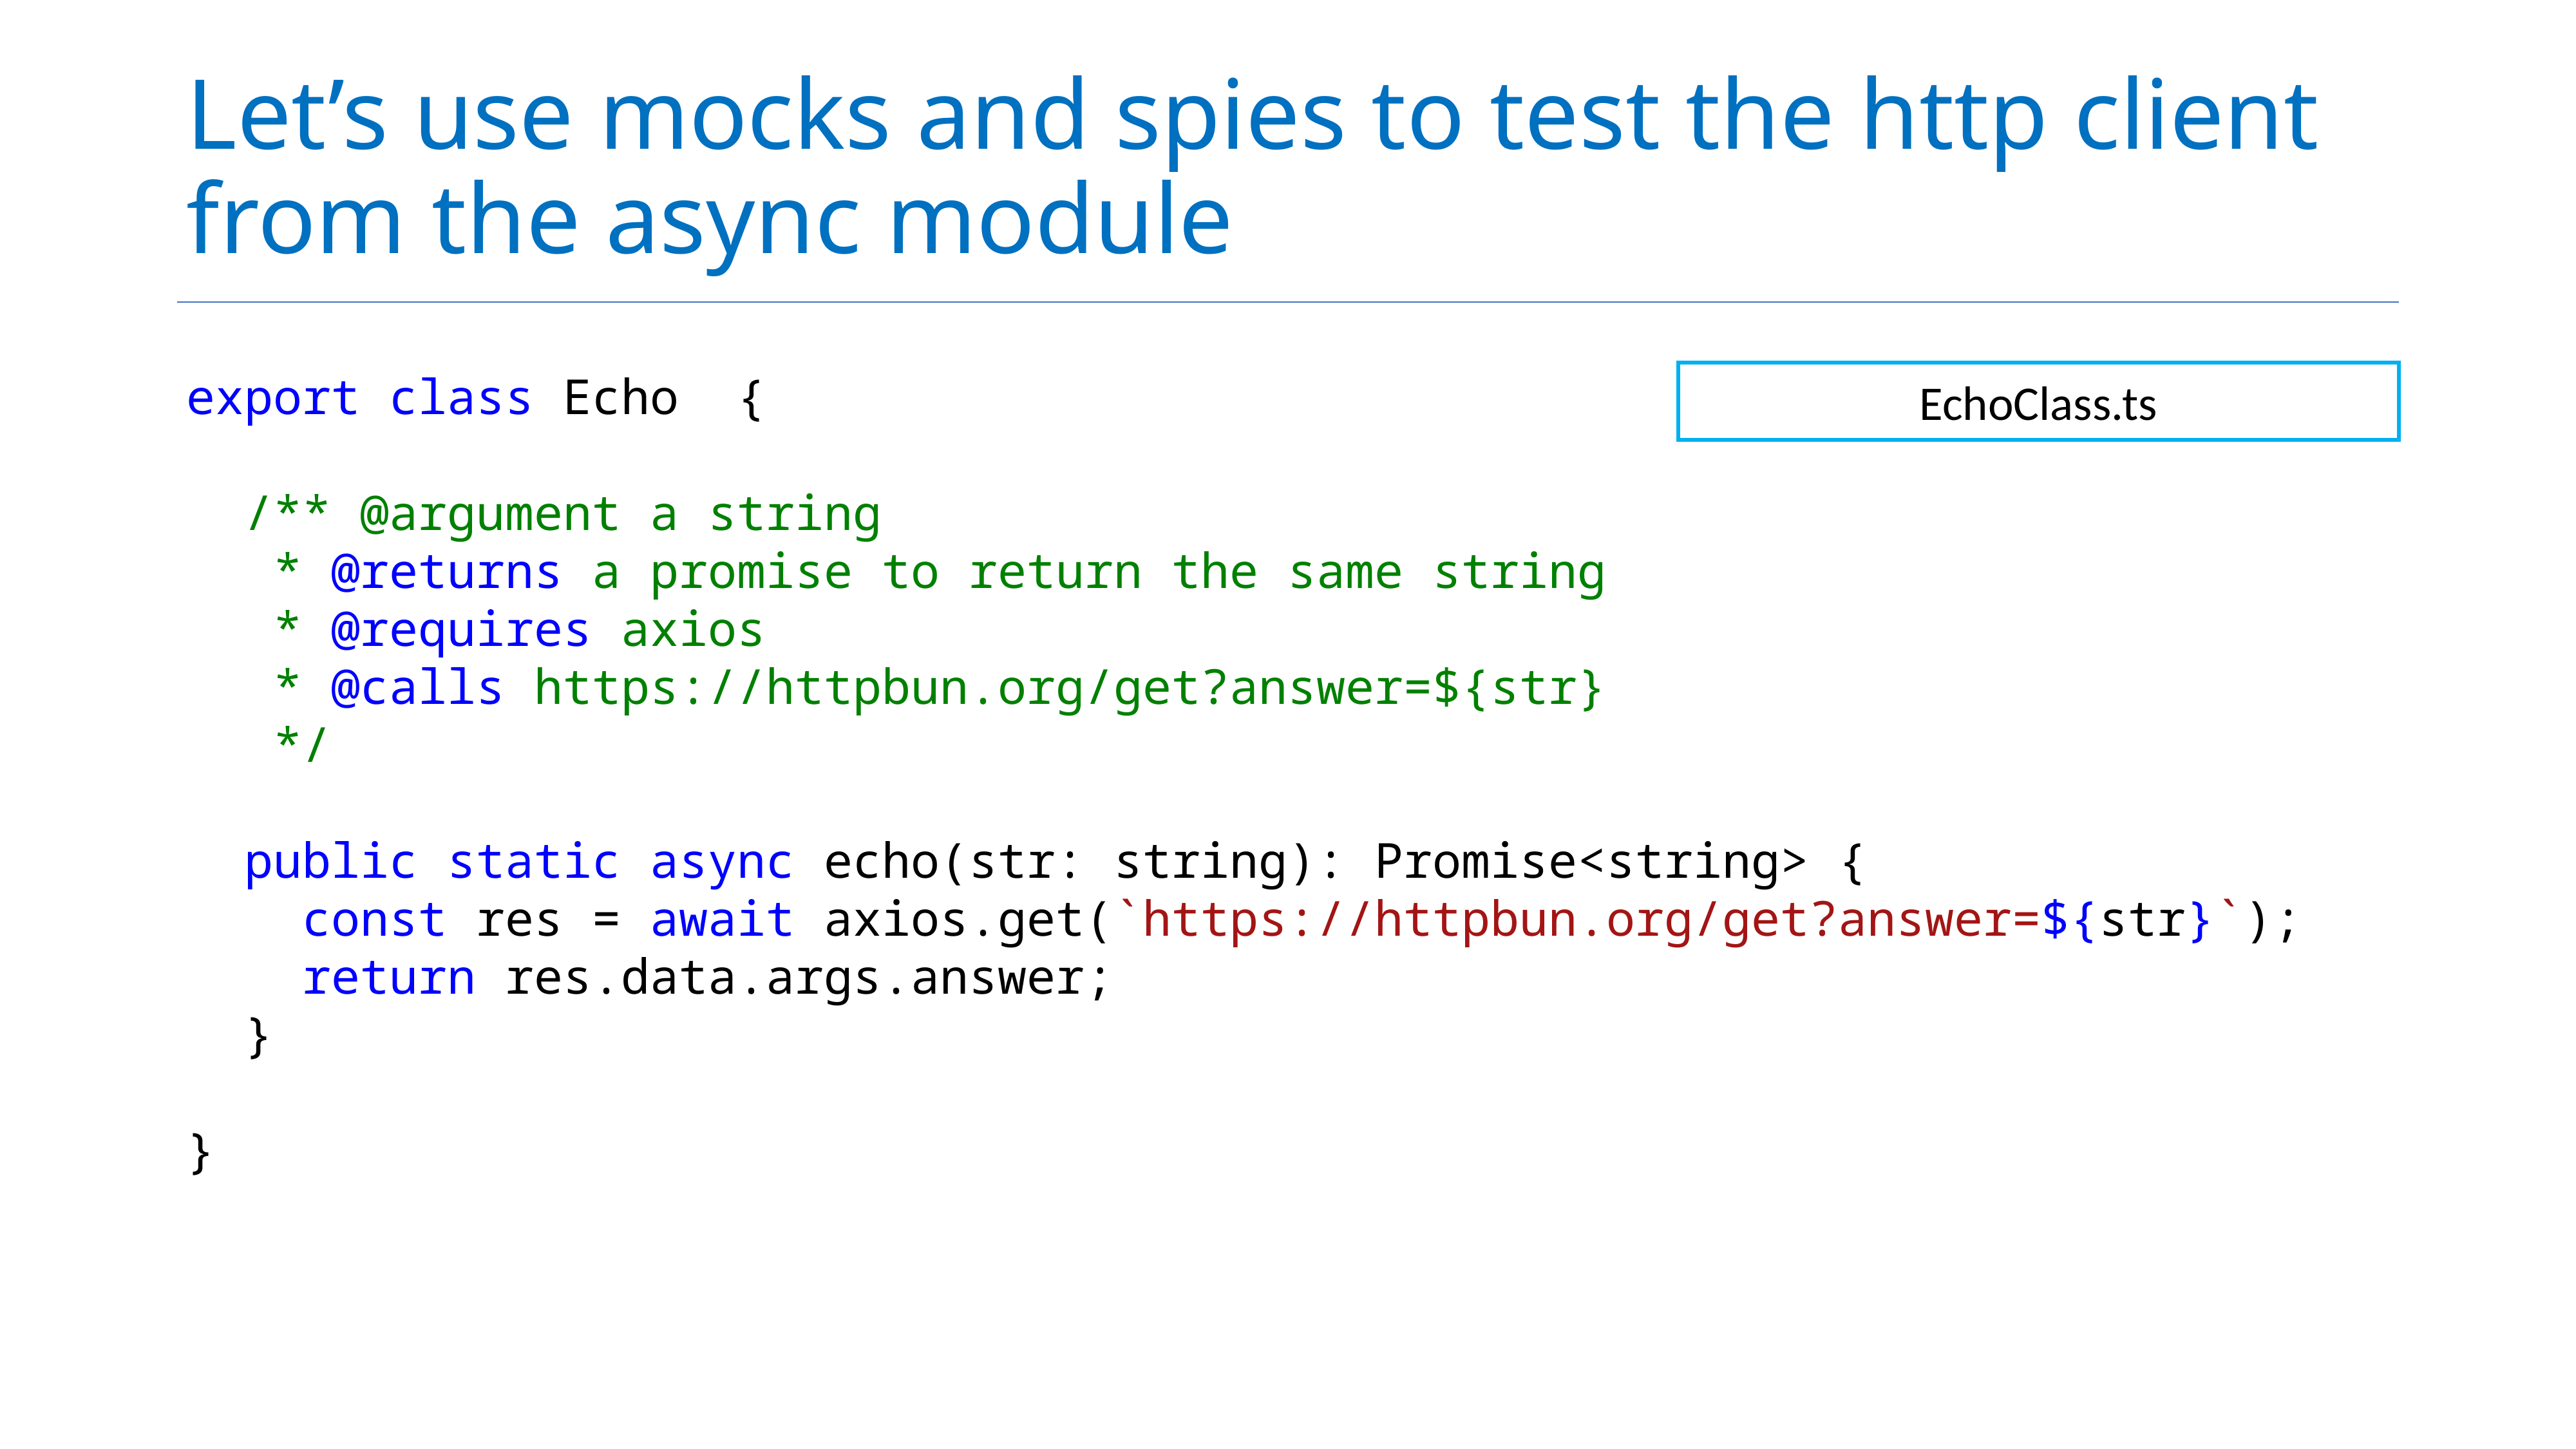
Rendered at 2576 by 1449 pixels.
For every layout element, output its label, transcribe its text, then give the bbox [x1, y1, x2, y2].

title Let’s use mocks and spies to test the http client from the async module [176, 3, 2400, 285]
text_box EchoClass.ts [1678, 362, 2399, 440]
text_box export class Echo { /** @argument a string * @returns a promise to return the same string * @requires axios * @calls https://httpbun.org/get?answer=${str} */ public static async echo(str: string): Promise<string> { const res = await axios.get(`https://httpbun.org/get?answer=${str}`); return res.data.args.answer; } } [176, 361, 2399, 1356]
